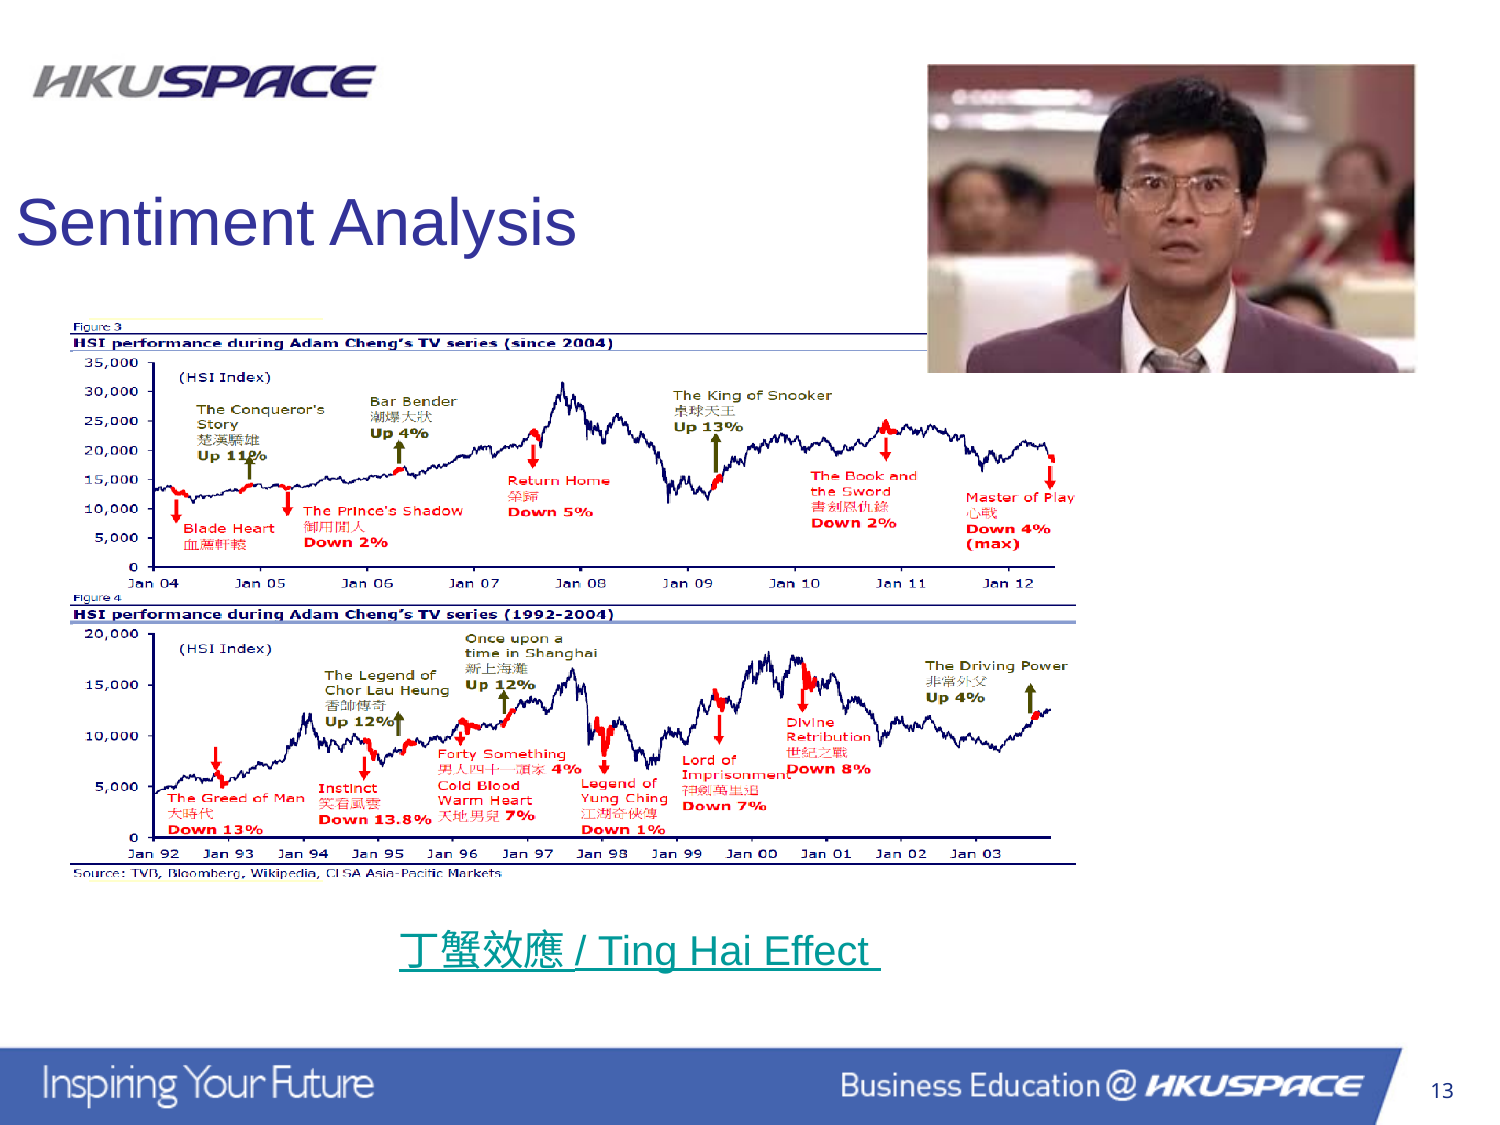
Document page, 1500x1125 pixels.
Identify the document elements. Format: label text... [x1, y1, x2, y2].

text_box 丁蟹效應 / Ting Hai Effect [383, 916, 998, 1000]
slide_number 13 [1415, 1070, 1499, 1125]
title Sentiment Analysis [0, 101, 922, 266]
picture [0, 0, 1500, 1125]
